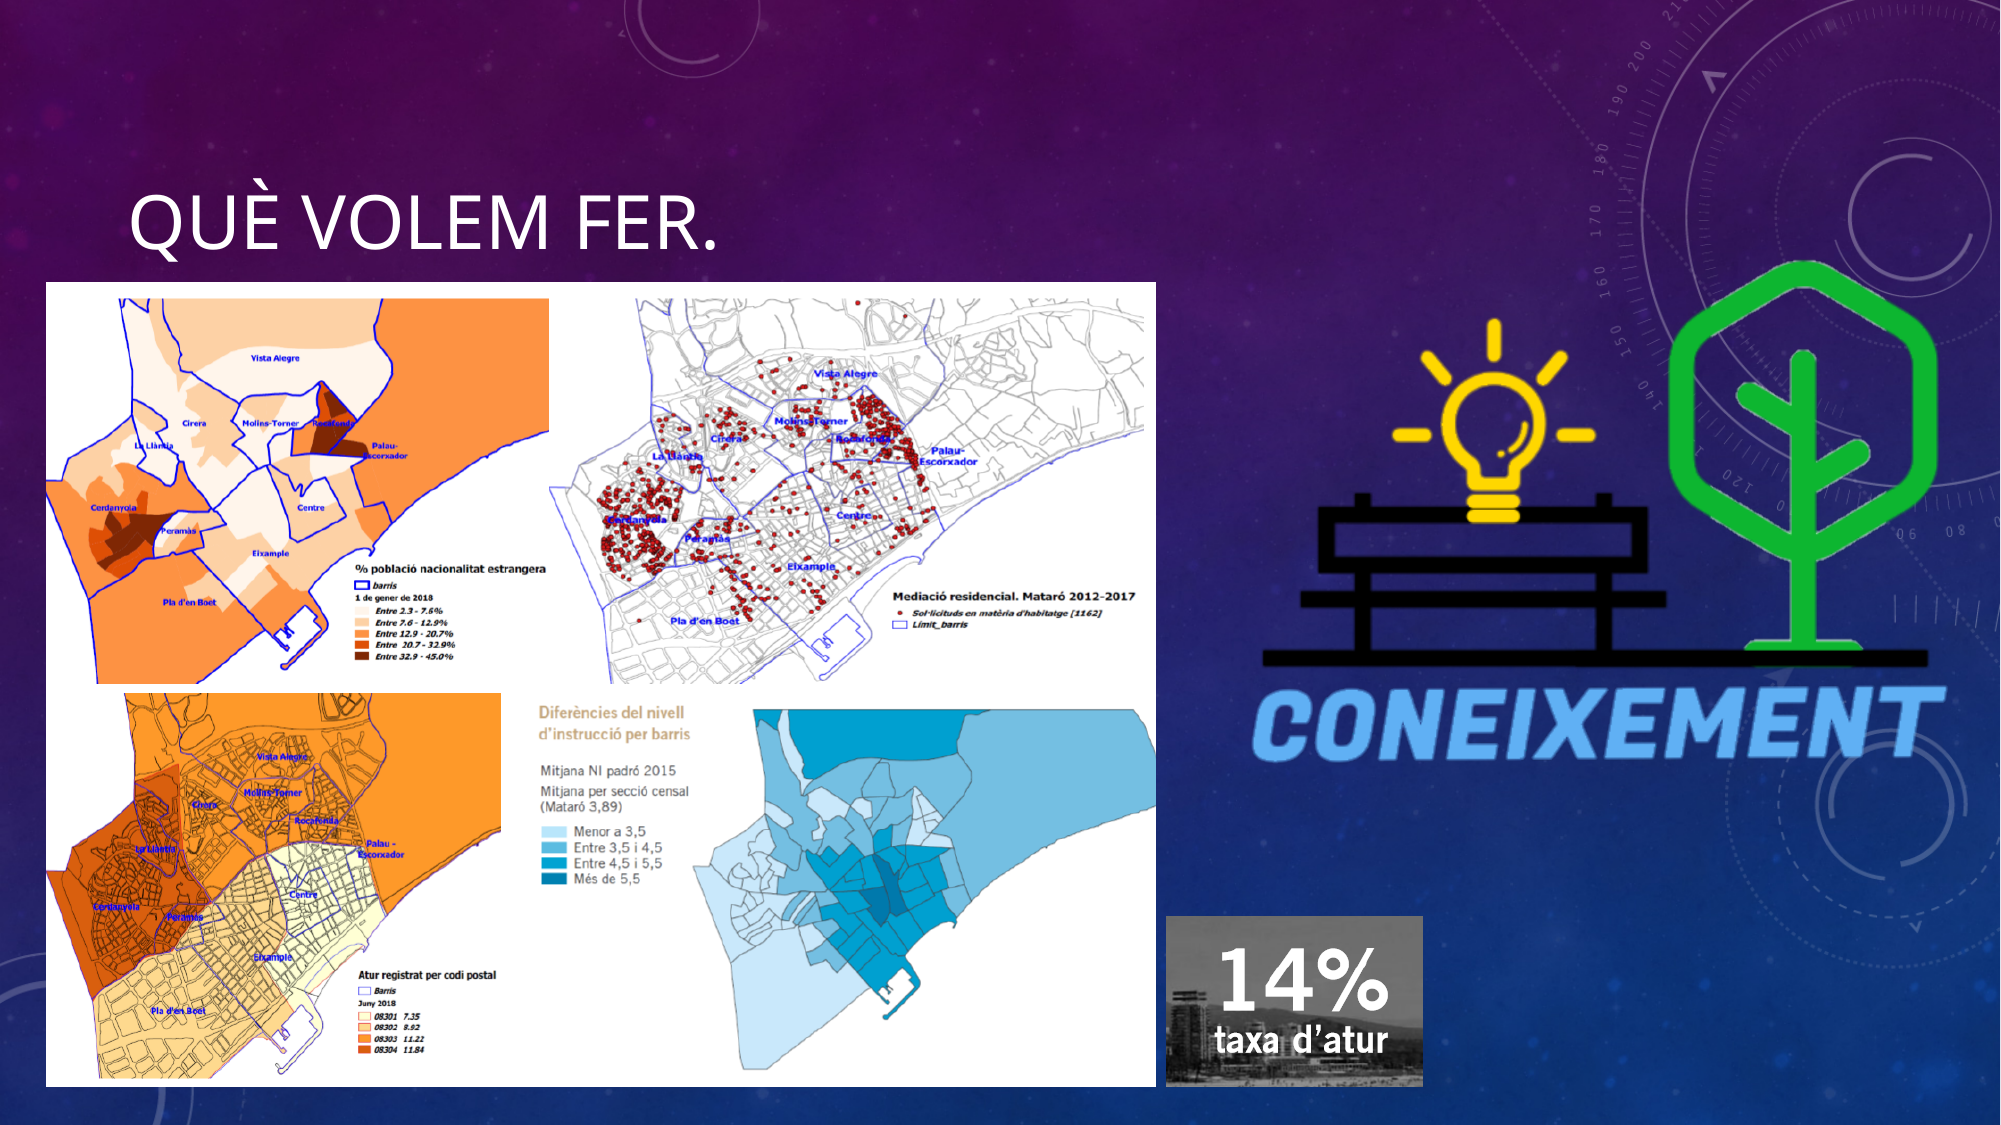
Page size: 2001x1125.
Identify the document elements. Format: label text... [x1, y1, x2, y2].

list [1188, 219, 2000, 847]
title Què volem fer. [112, 99, 1775, 339]
picture [0, 0, 2001, 1125]
